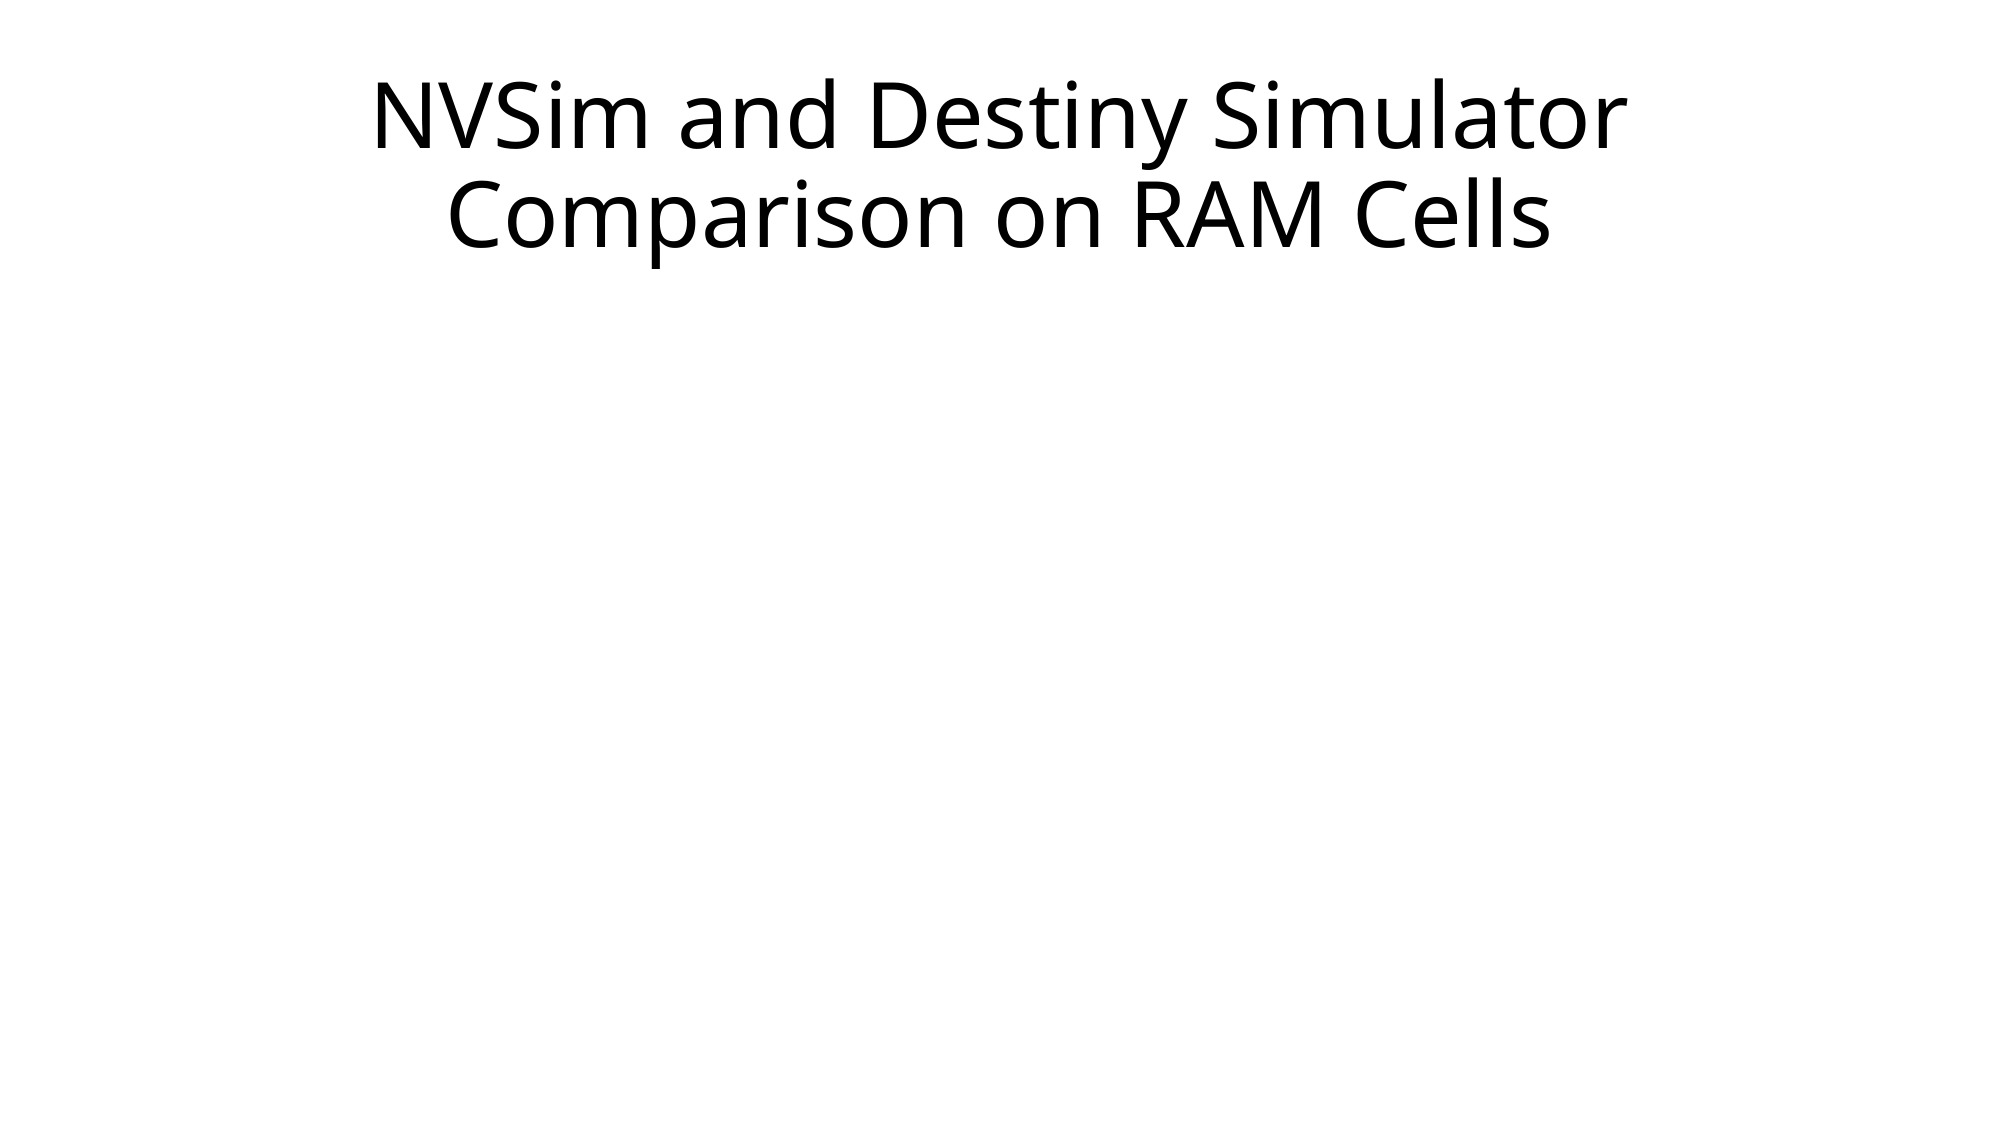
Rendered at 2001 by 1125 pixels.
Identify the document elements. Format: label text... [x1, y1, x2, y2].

title NVSim and Destiny Simulator Comparison on RAM Cells [137, 59, 1863, 278]
